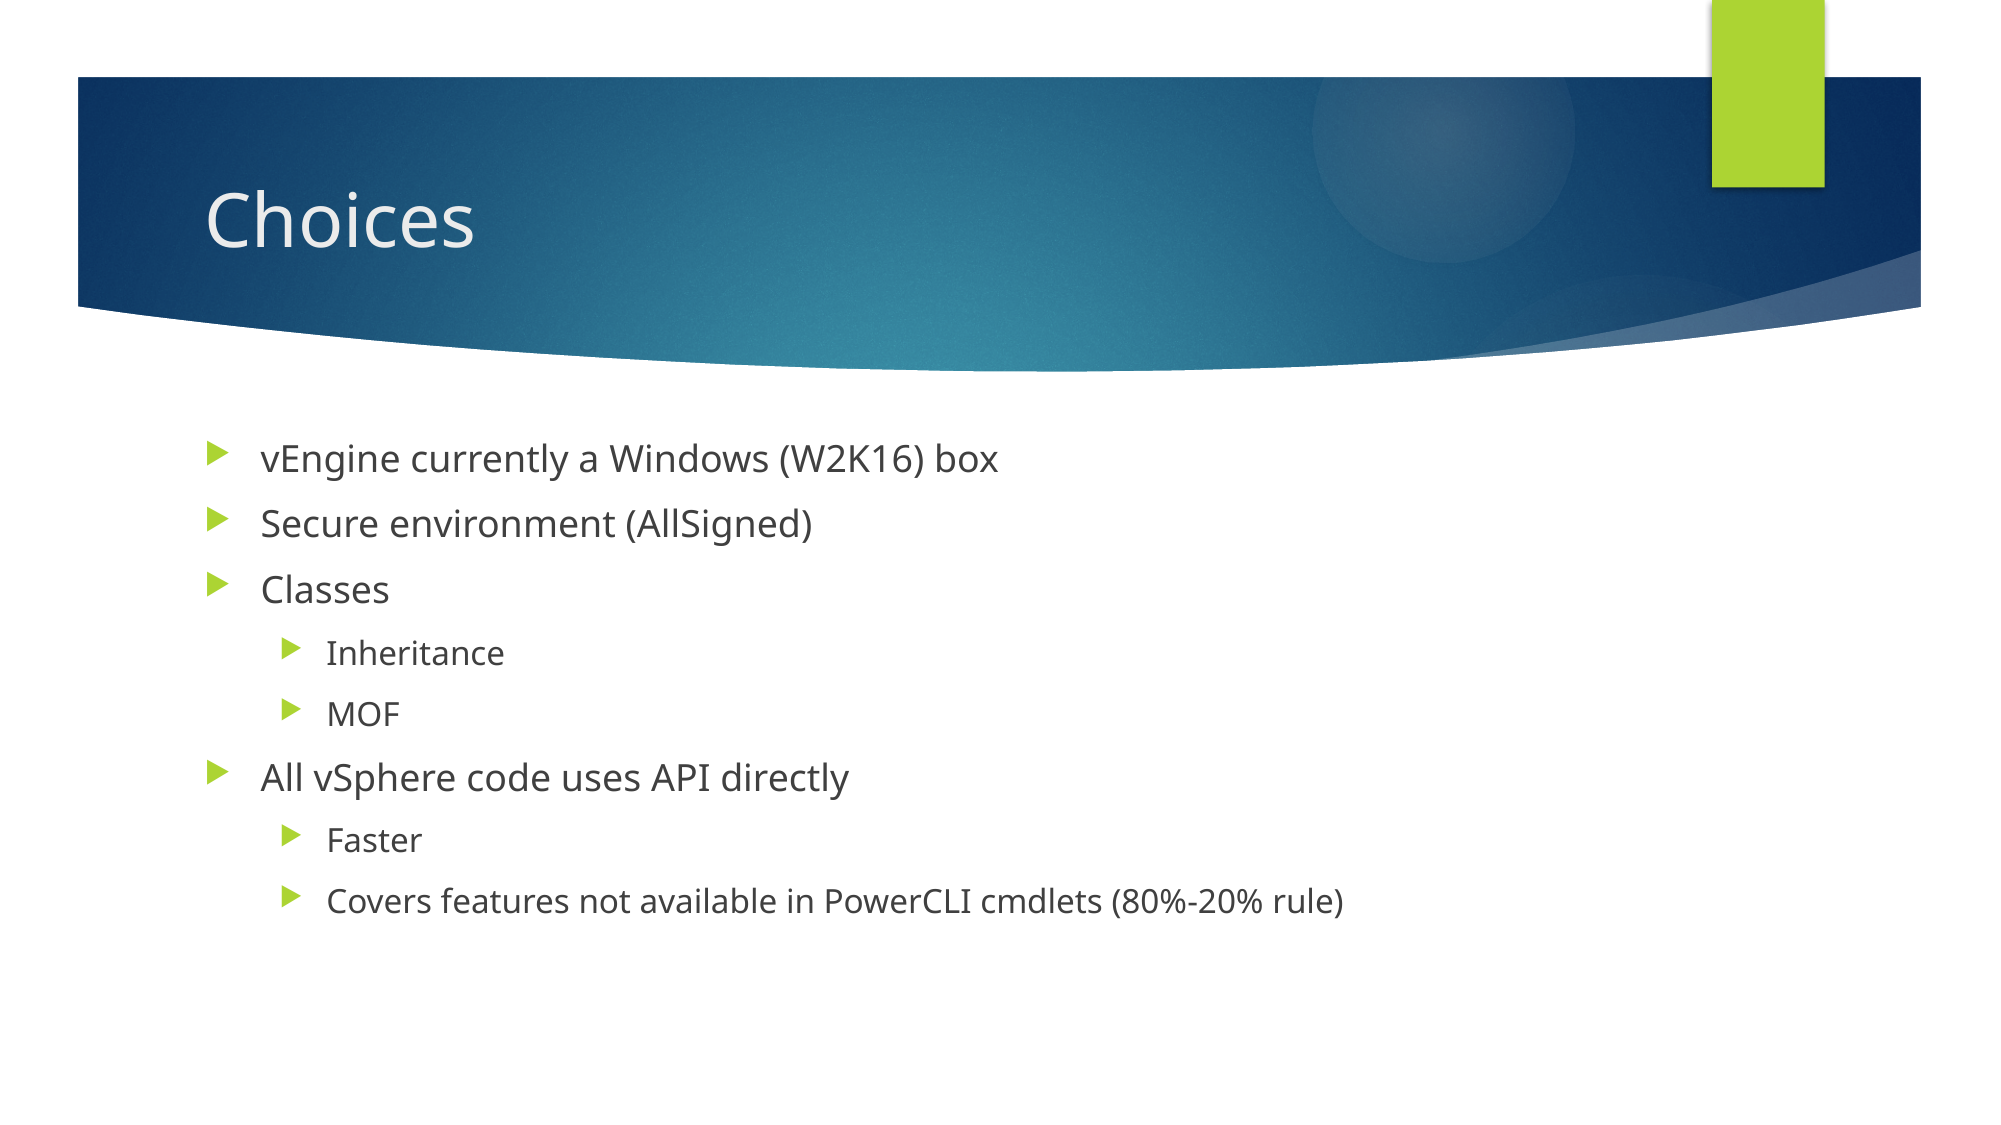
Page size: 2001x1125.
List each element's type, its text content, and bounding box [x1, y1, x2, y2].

title Choices [189, 159, 1627, 276]
list vEngine currently a Windows (W2K16) box Secure environment (AllSigned) Classes Inheritance MOF All vSphere code uses API directly Faster Covers features not available in PowerCLI cmdlets (80%-20% rule) [189, 427, 1627, 988]
